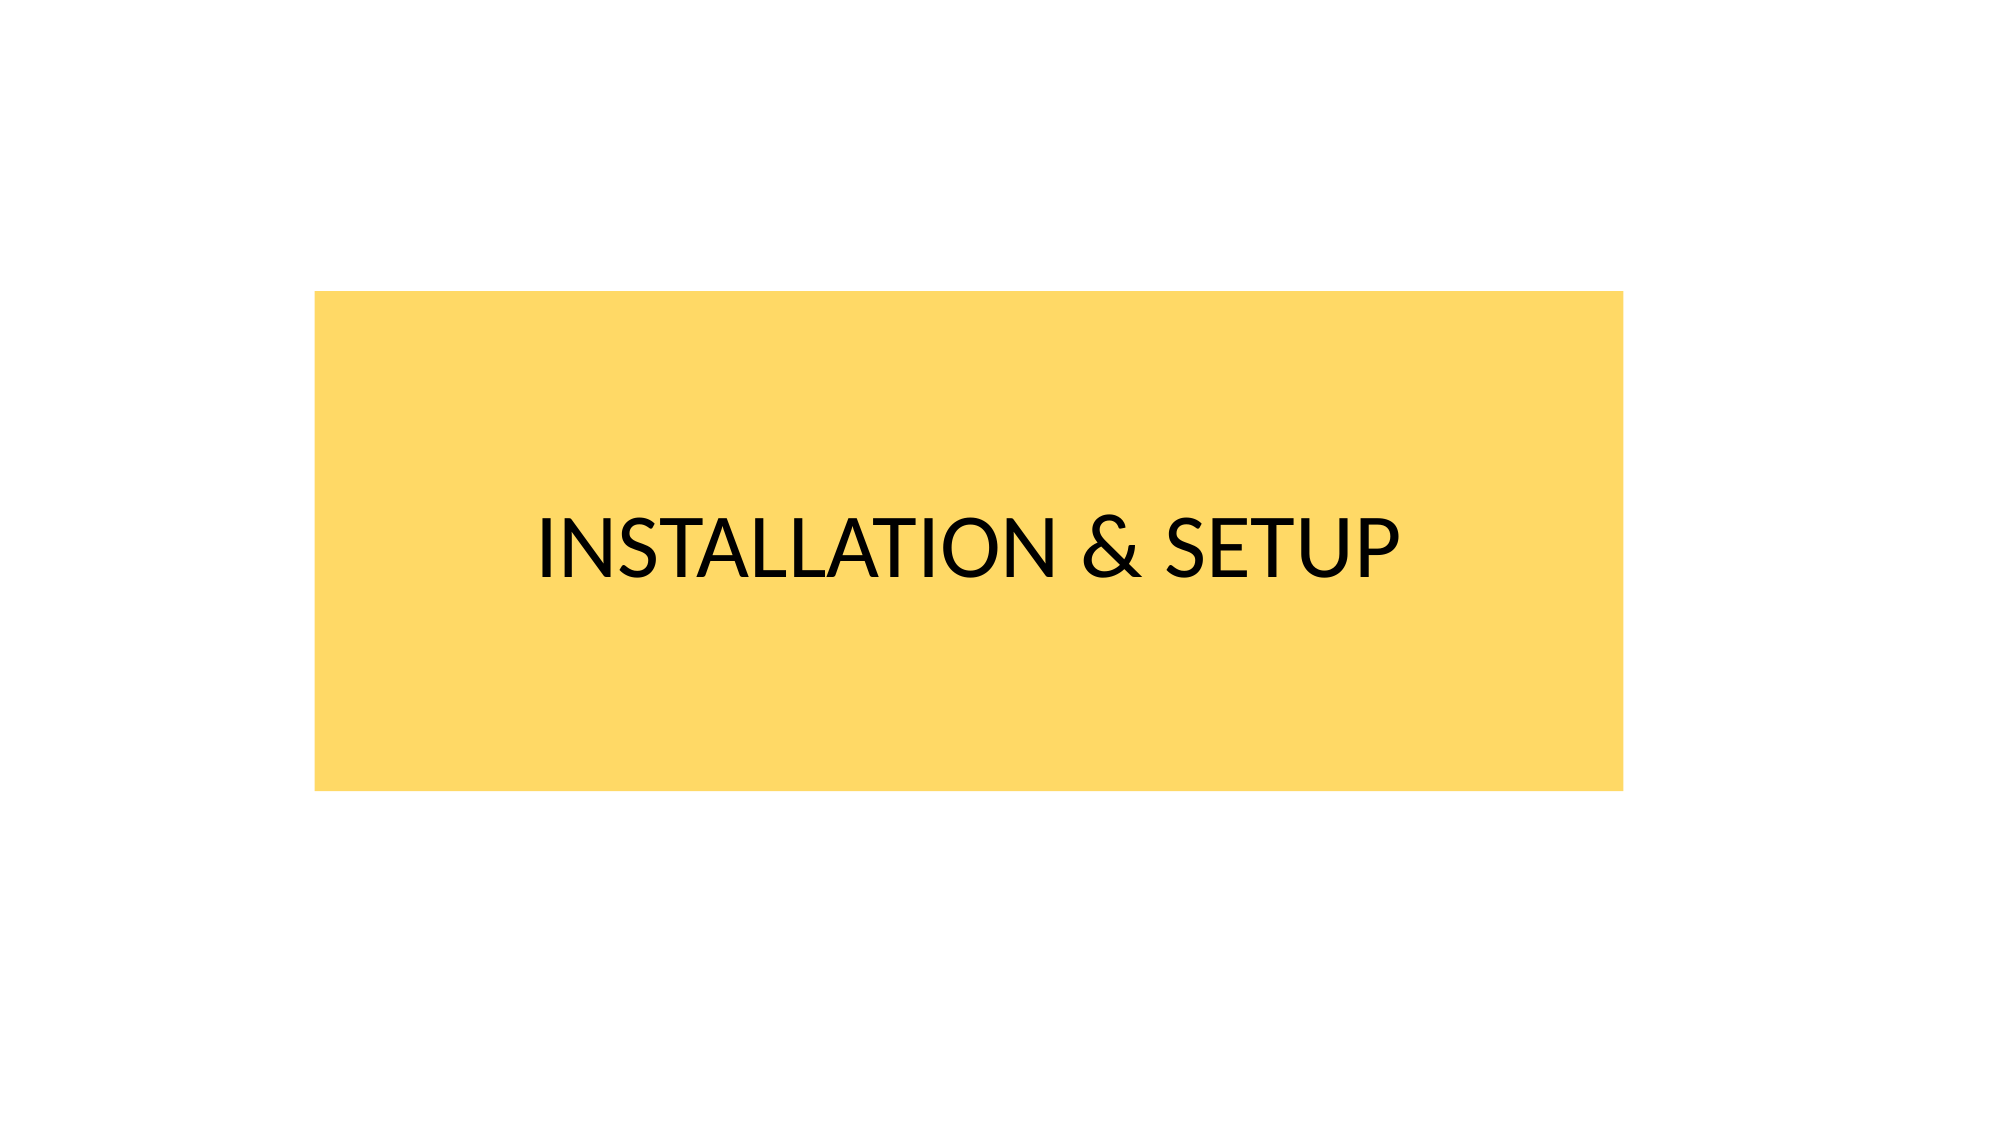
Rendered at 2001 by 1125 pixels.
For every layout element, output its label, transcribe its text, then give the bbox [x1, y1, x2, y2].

text_box INSTALLATION & SETUP [314, 290, 1625, 792]
